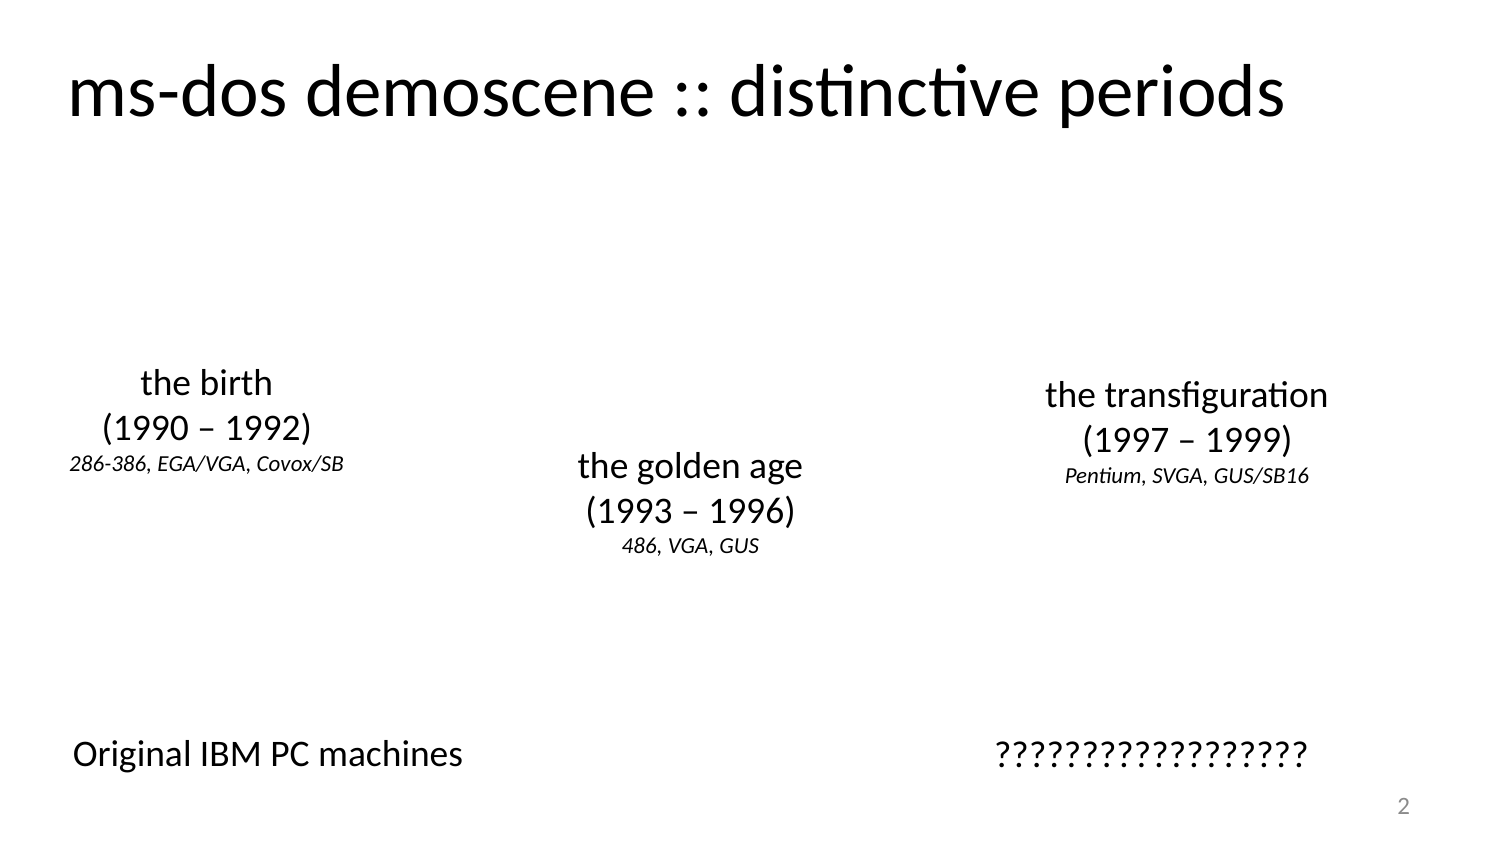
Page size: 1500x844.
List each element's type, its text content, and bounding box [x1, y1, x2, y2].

text_box ?????????????????? [938, 722, 1365, 788]
text_box the transfiguration (1997 – 1999) Pentium, SVGA, GUS/SB16 [1021, 362, 1353, 470]
text_box Original IBM PC machines [49, 721, 487, 782]
text_box [53, 458, 302, 493]
text_box the golden age (1993 – 1996) 486, VGA, GUS [560, 433, 821, 540]
text_box ms-dos demoscene :: distinctive periods [53, 33, 1402, 147]
text_box the birth (1990 – 1992) 286-386, EGA/VGA, Covox/SB [53, 350, 361, 458]
slide_number 2 [1074, 782, 1425, 827]
